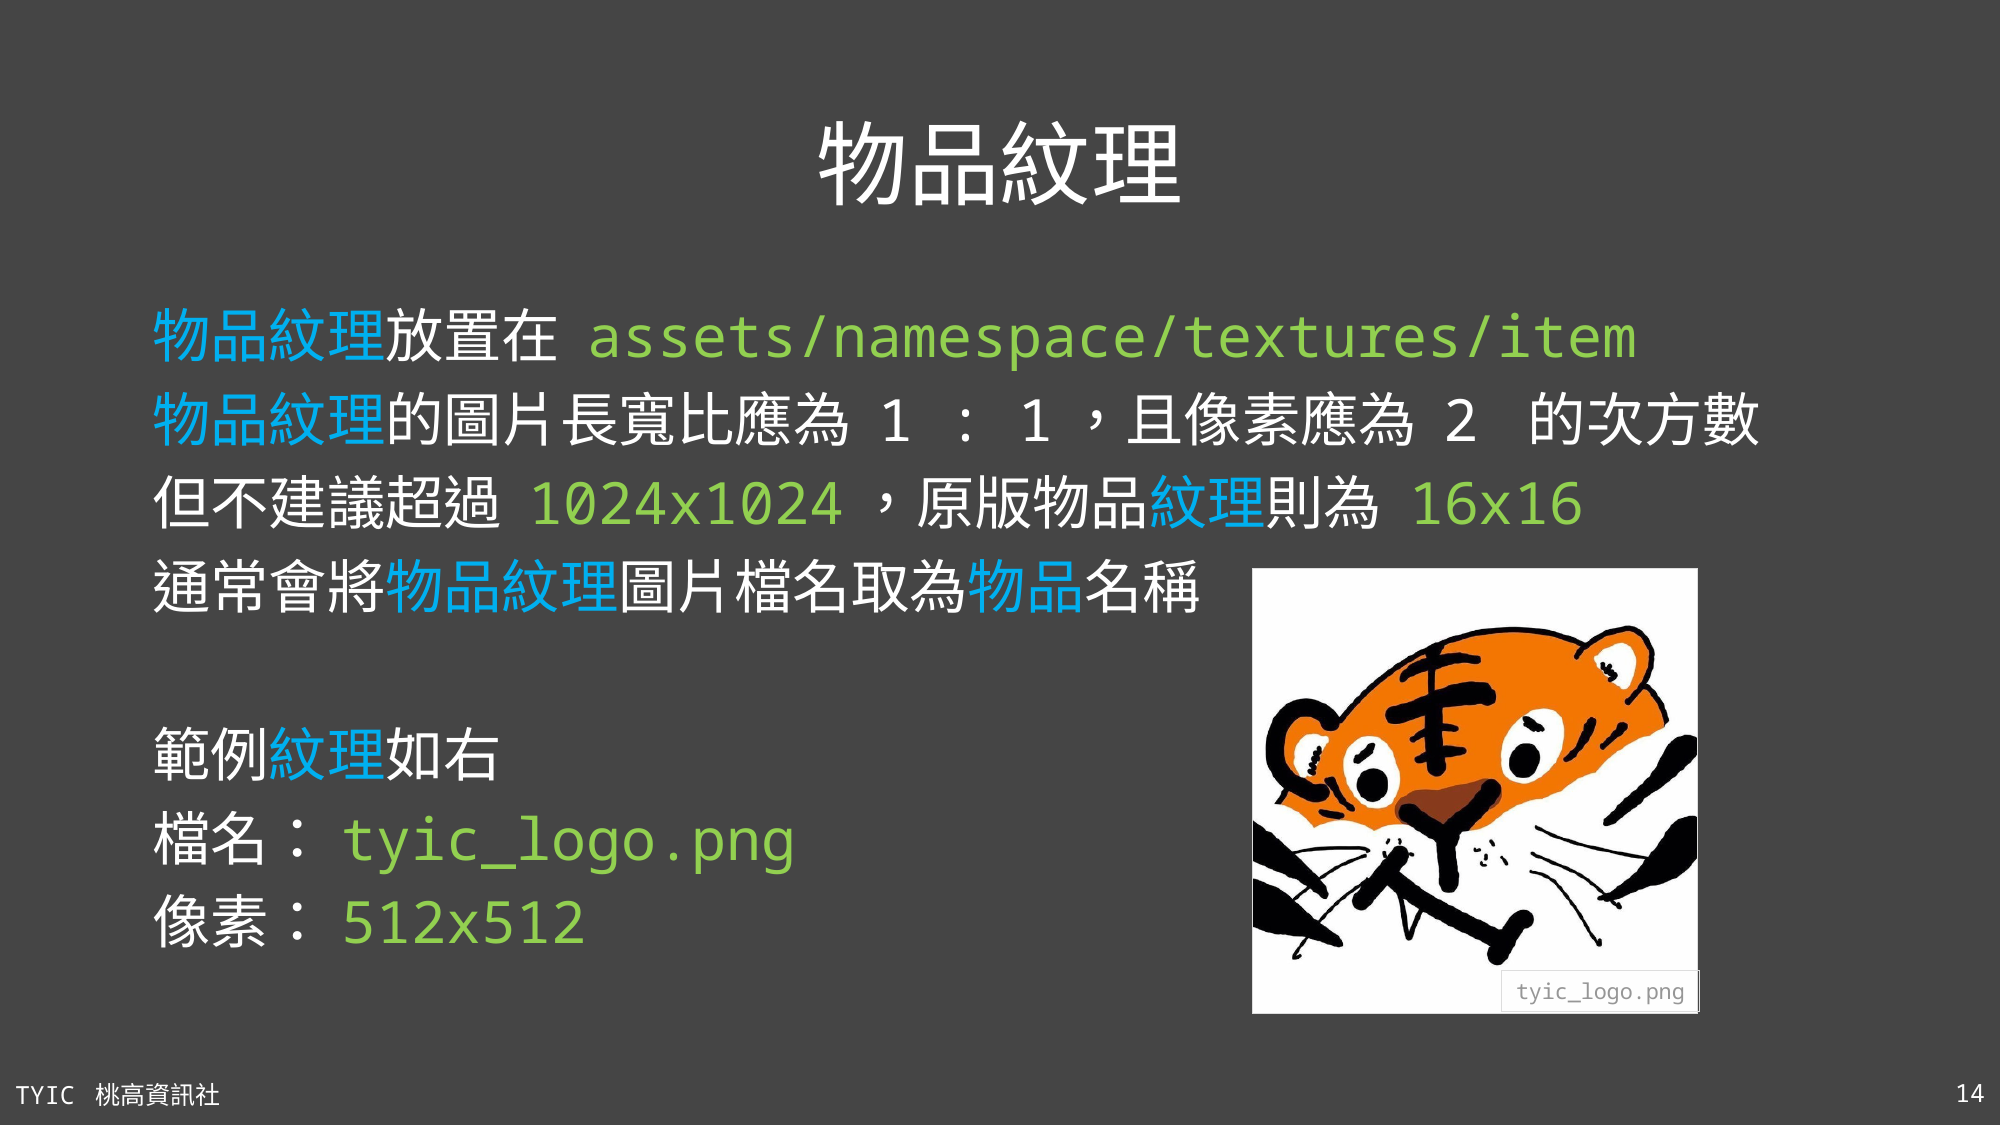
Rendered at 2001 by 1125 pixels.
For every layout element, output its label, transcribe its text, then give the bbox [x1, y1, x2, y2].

title 物品紋理 [137, 59, 1863, 278]
list 物品紋理放置在 assets/namespace/textures/item 物品紋理的圖片長寬比應為 1 : 1，且像素應為 2 的次方數 但不建議超過 1024x1024，原版物品紋理則為 16x16 通常會將物品紋理圖片檔名取為物品名稱 範例紋理如右 檔名：tyic_logo.png 像素：512x512 [137, 299, 1863, 1014]
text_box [1252, 568, 1698, 1014]
